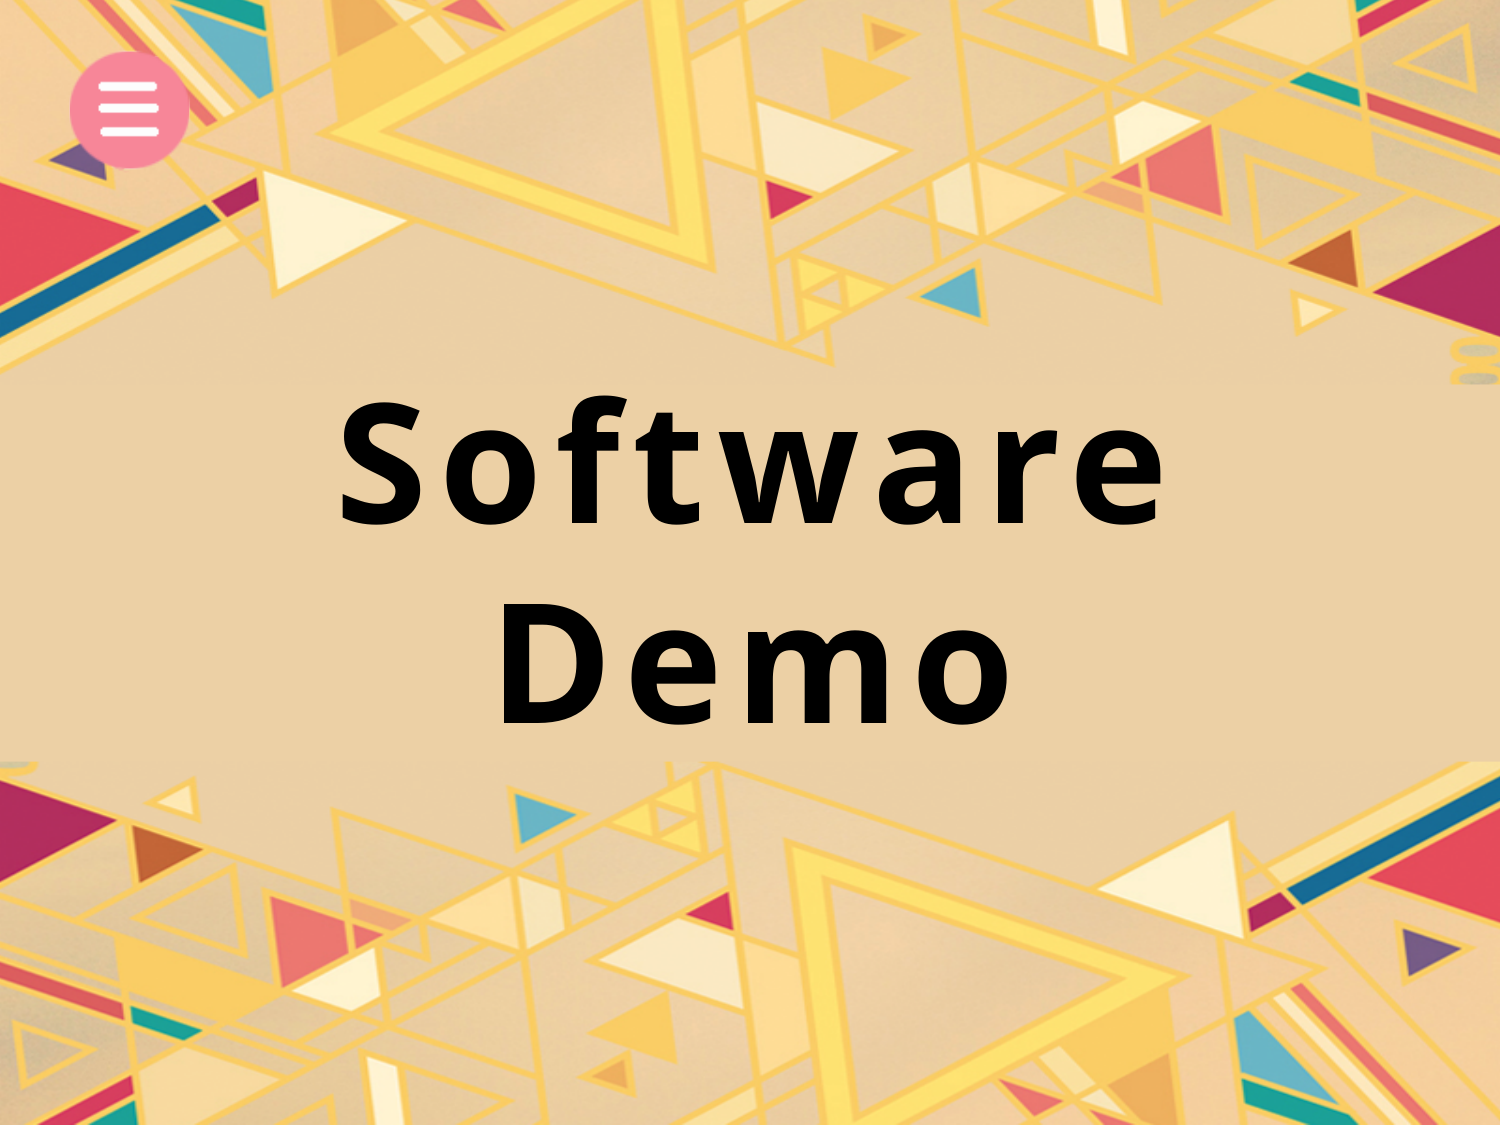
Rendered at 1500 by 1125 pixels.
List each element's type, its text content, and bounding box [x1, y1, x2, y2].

picture [0, 0, 1500, 1125]
text_box Software Demo [27, 349, 1477, 765]
